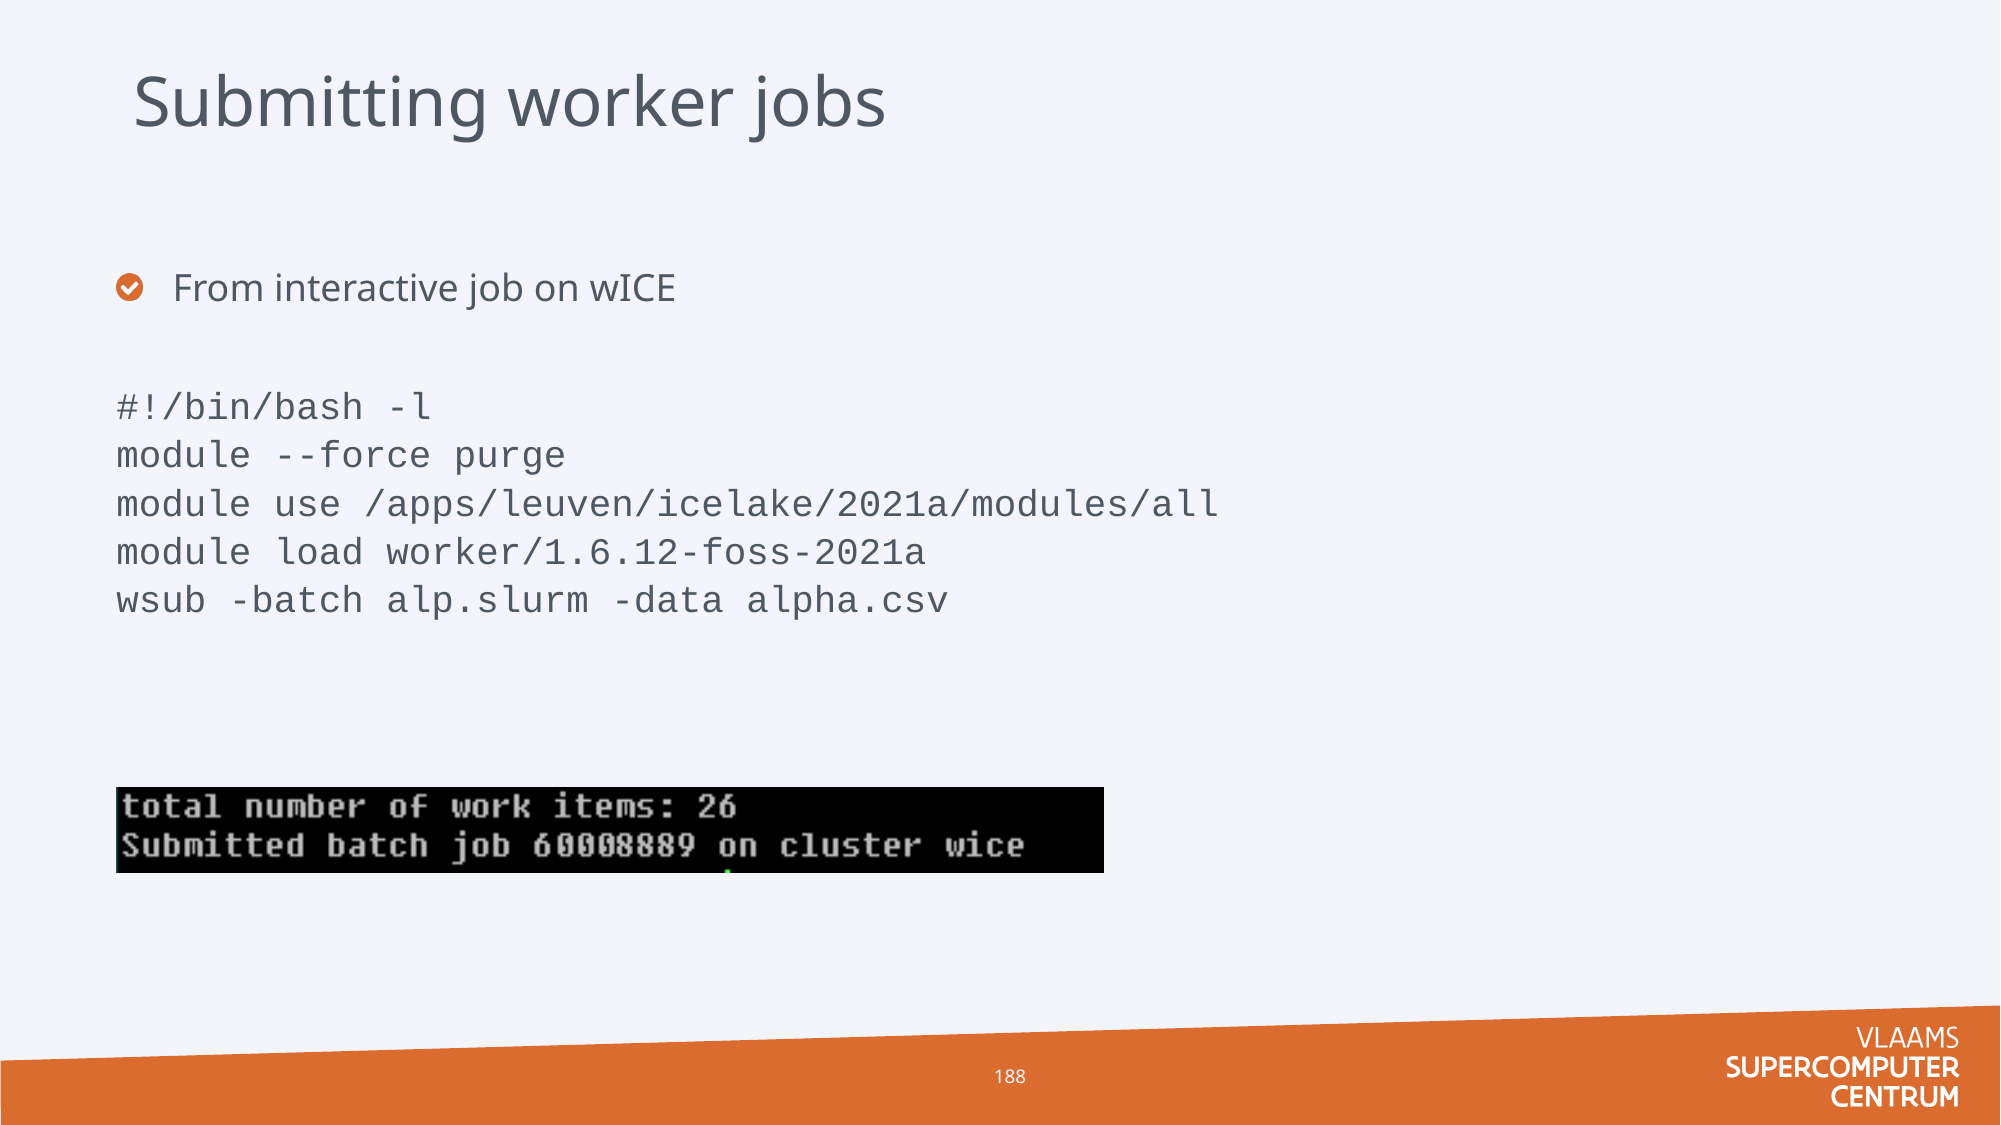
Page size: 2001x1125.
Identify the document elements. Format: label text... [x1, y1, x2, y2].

picture [116, 787, 1104, 873]
list From interactive job on wICE #!/bin/bash -l module --force purge module use /apps/leuven/icelake/2021a/modules/all module load worker/1.6.12-foss-2021a wsub -batch alp.slurm -data alpha.csv [50, 269, 1940, 996]
title Submitting worker jobs [118, 0, 1941, 213]
slide_number 188 [958, 1047, 1042, 1108]
picture [116, 273, 143, 301]
picture [1725, 1021, 1960, 1117]
